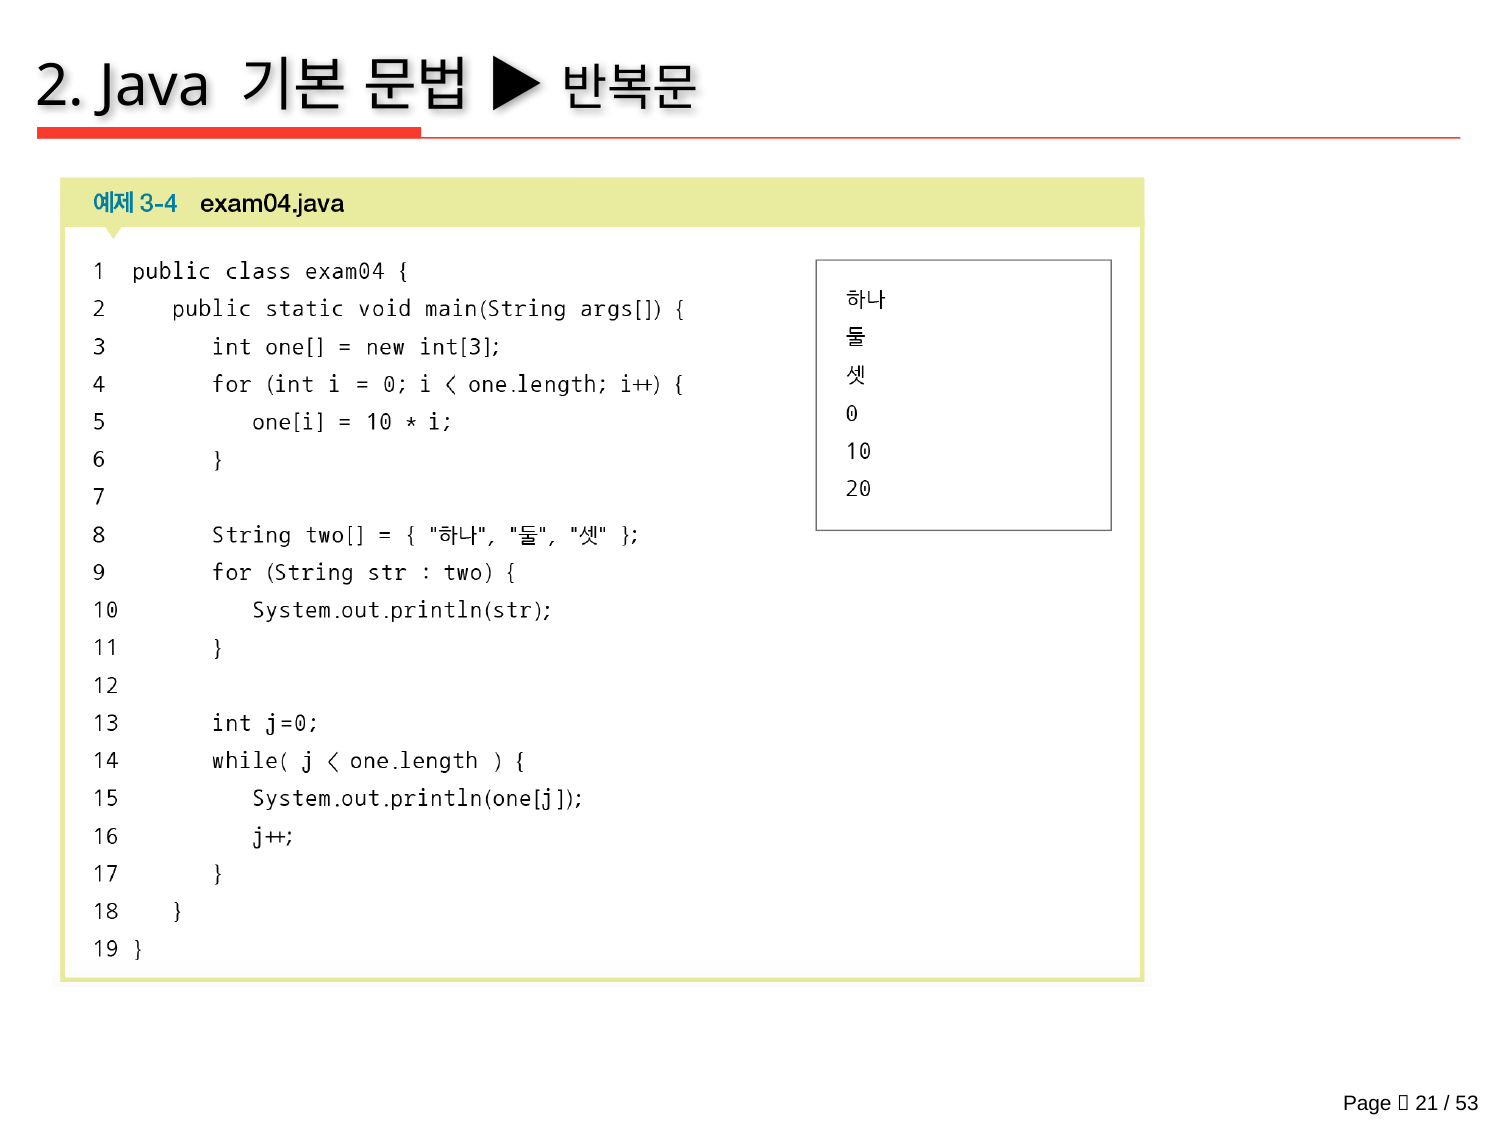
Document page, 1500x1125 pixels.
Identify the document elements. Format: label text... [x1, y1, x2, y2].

title 2. Java 기본 문법 ▶ 반복문 [35, 47, 1434, 142]
picture [52, 171, 1152, 987]
